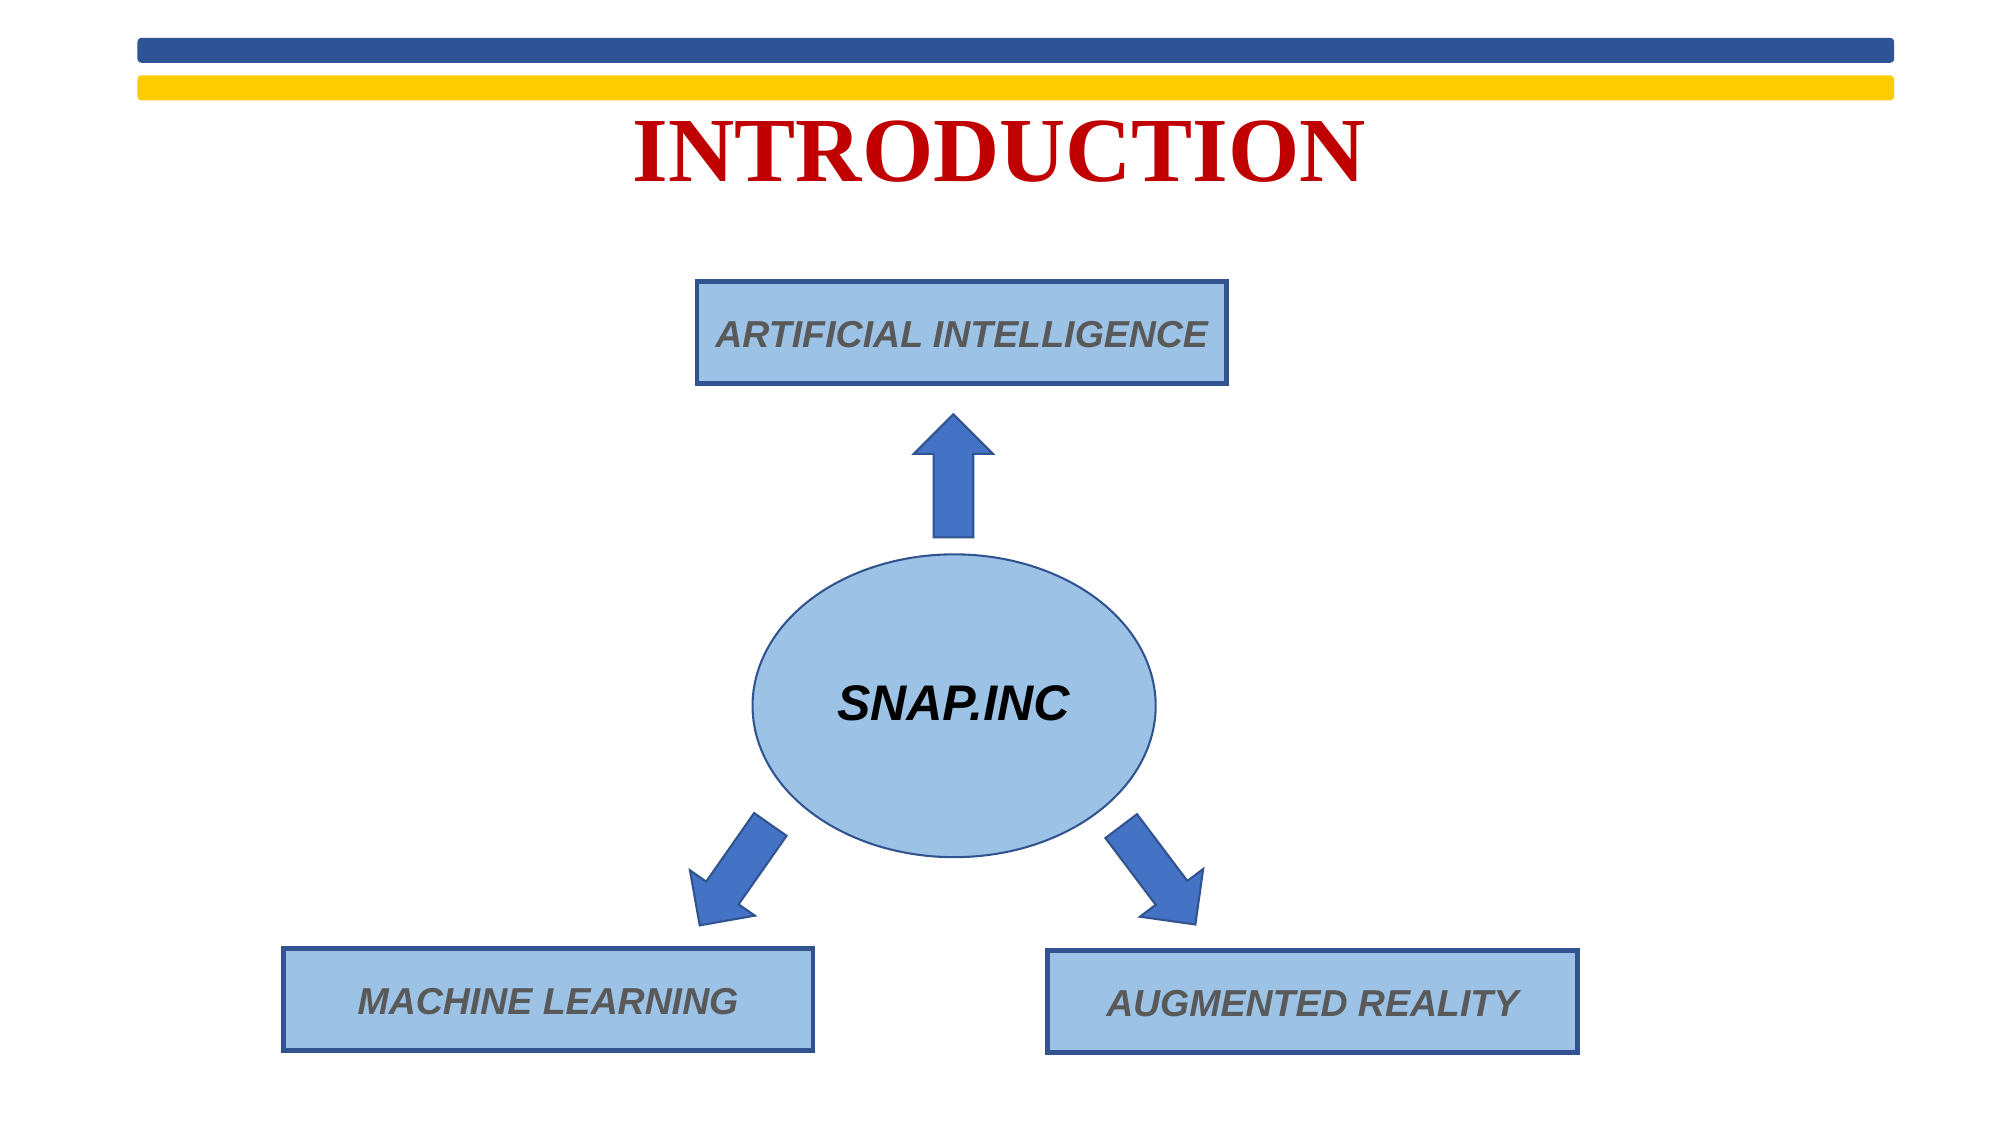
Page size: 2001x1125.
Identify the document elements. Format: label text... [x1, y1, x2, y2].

text_box [807, 554, 1101, 602]
title INTRODUCTION [137, 111, 1863, 235]
text_box SNAP.INC [631, 602, 1275, 738]
text_box [913, 414, 994, 538]
text_box AUGMENTED REALITY [1047, 950, 1578, 1053]
list [137, 299, 1863, 1014]
text_box ARTIFICIAL INTELLIGENCE [696, 281, 1227, 384]
text_box [1105, 814, 1204, 925]
text_box MACHINE LEARNING [283, 948, 814, 1051]
text_box [757, 738, 1152, 858]
text_box [689, 813, 787, 926]
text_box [137, 37, 1895, 101]
